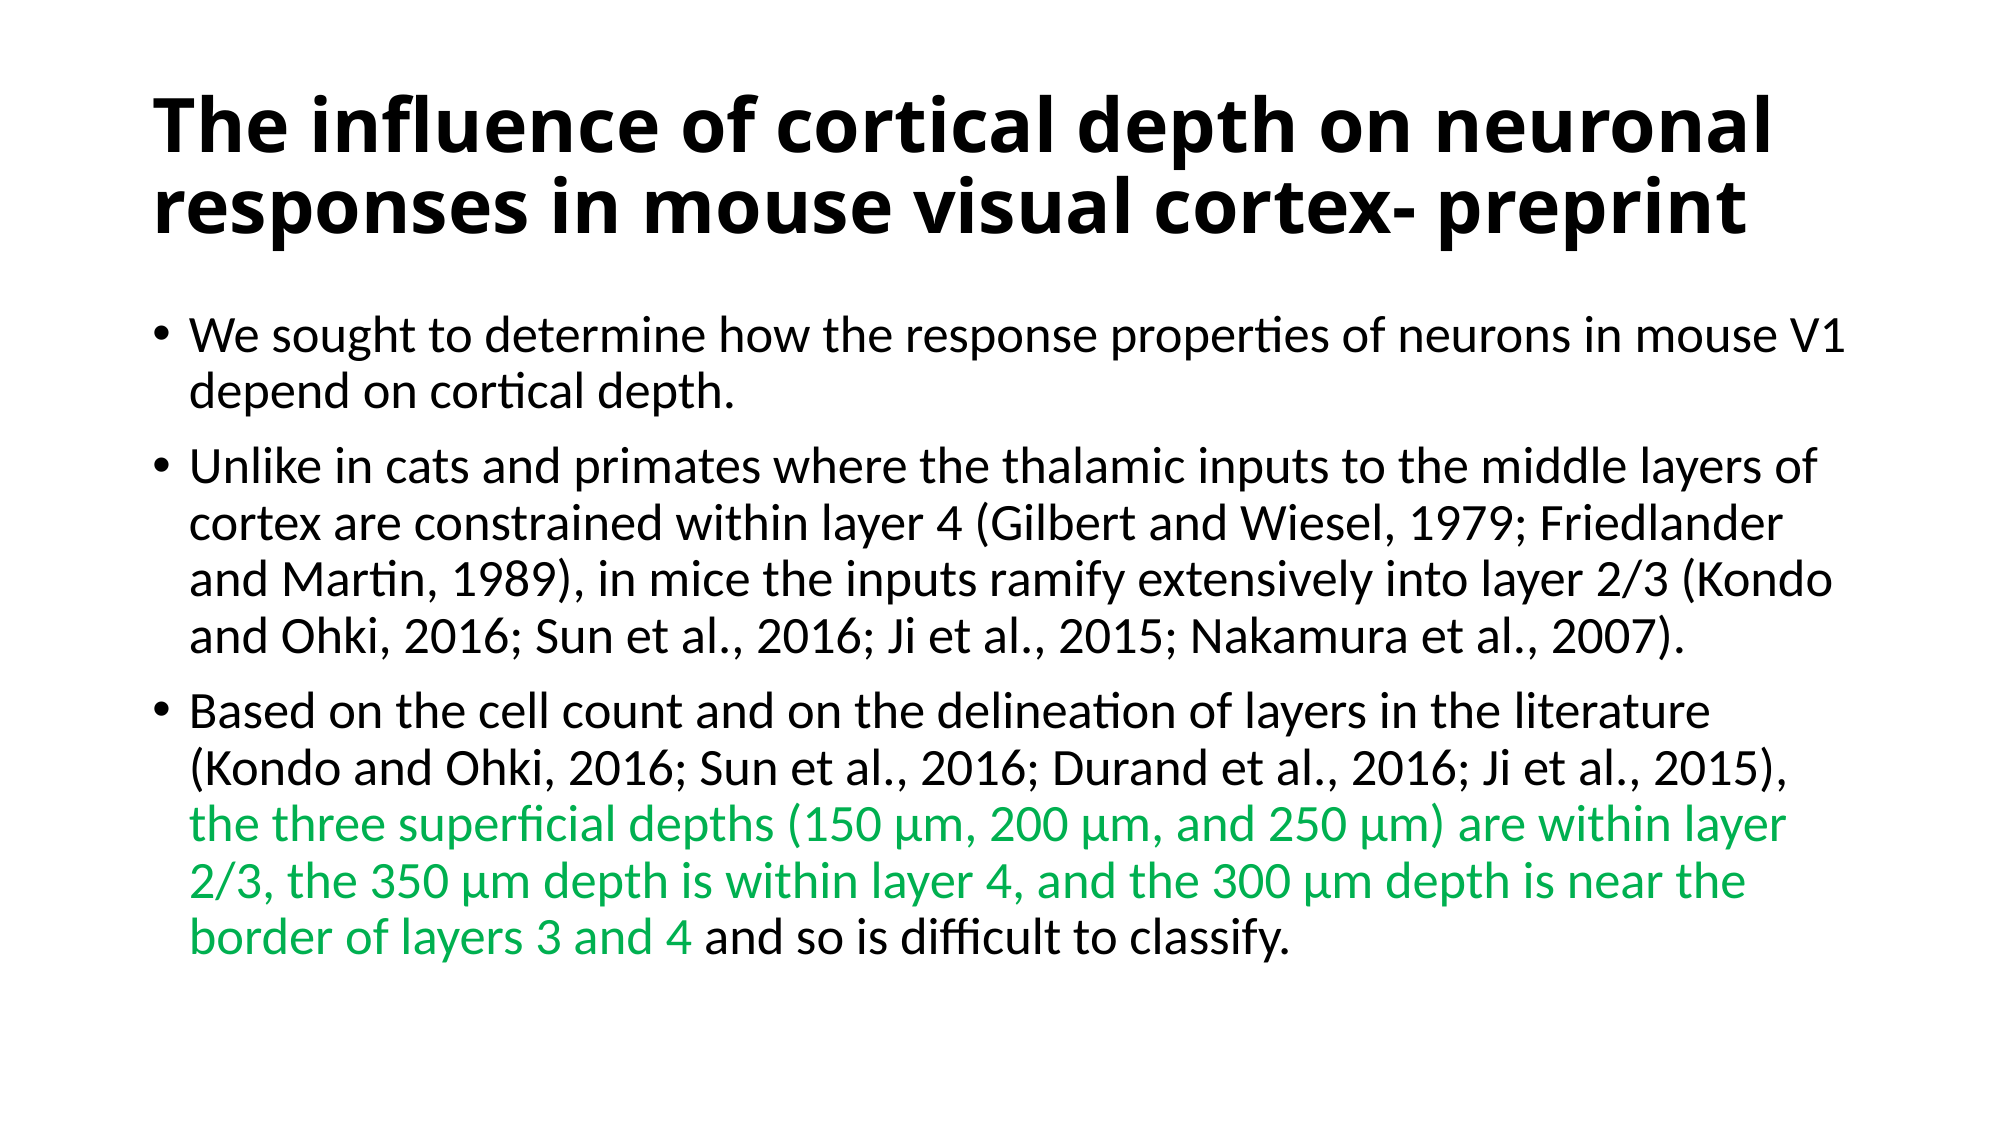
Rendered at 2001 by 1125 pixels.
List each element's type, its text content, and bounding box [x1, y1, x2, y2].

list We sought to determine how the response properties of neurons in mouse V1 depend on cortical depth. Unlike in cats and primates where the thalamic inputs to the middle layers of cortex are constrained within layer 4 (Gilbert and Wiesel, 1979; Friedlander and Martin, 1989), in mice the inputs ramify extensively into layer 2/3 (Kondo and Ohki, 2016; Sun et al., 2016; Ji et al., 2015; Nakamura et al., 2007). Based on the cell count and on the delineation of layers in the literature (Kondo and Ohki, 2016; Sun et al., 2016; Durand et al., 2016; Ji et al., 2015), the three superficial depths (150 μm, 200 μm, and 250 μm) are within layer 2/3, the 350 μm depth is within layer 4, and the 300 μm depth is near the border of layers 3 and 4 and so is difficult to classify. [137, 299, 1863, 1014]
title The influence of cortical depth on neuronal responses in mouse visual cortex- preprint [137, 59, 1863, 278]
